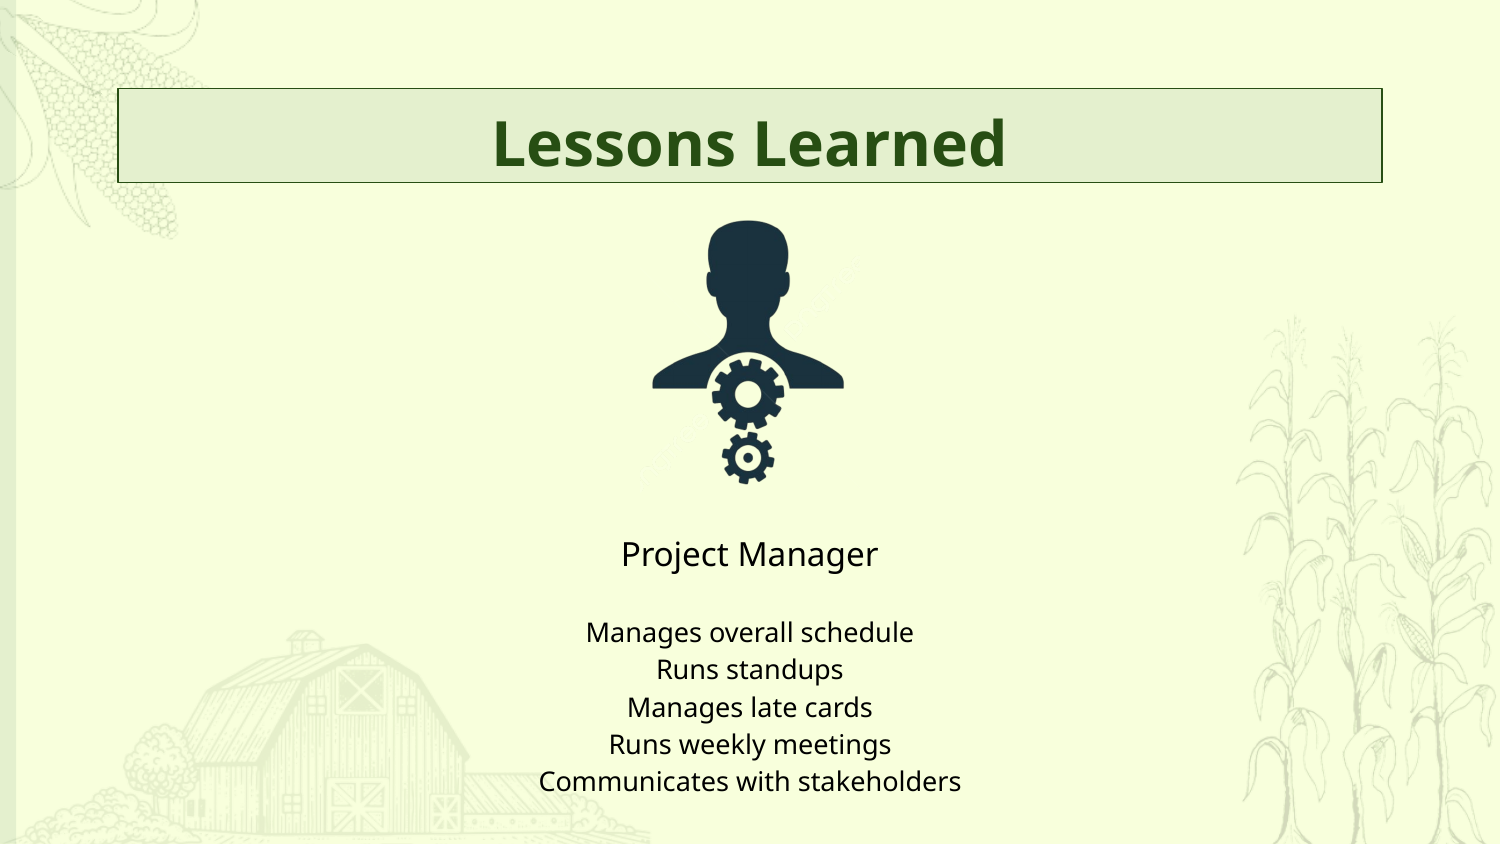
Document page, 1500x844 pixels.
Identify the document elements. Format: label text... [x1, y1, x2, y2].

text_box Project Manager Manages overall schedule Runs standups Manages late cards Runs weekly meetings Communicates with stakeholders [412, 512, 1088, 844]
title Lessons Learned [117, 88, 1383, 183]
picture [639, 210, 861, 505]
